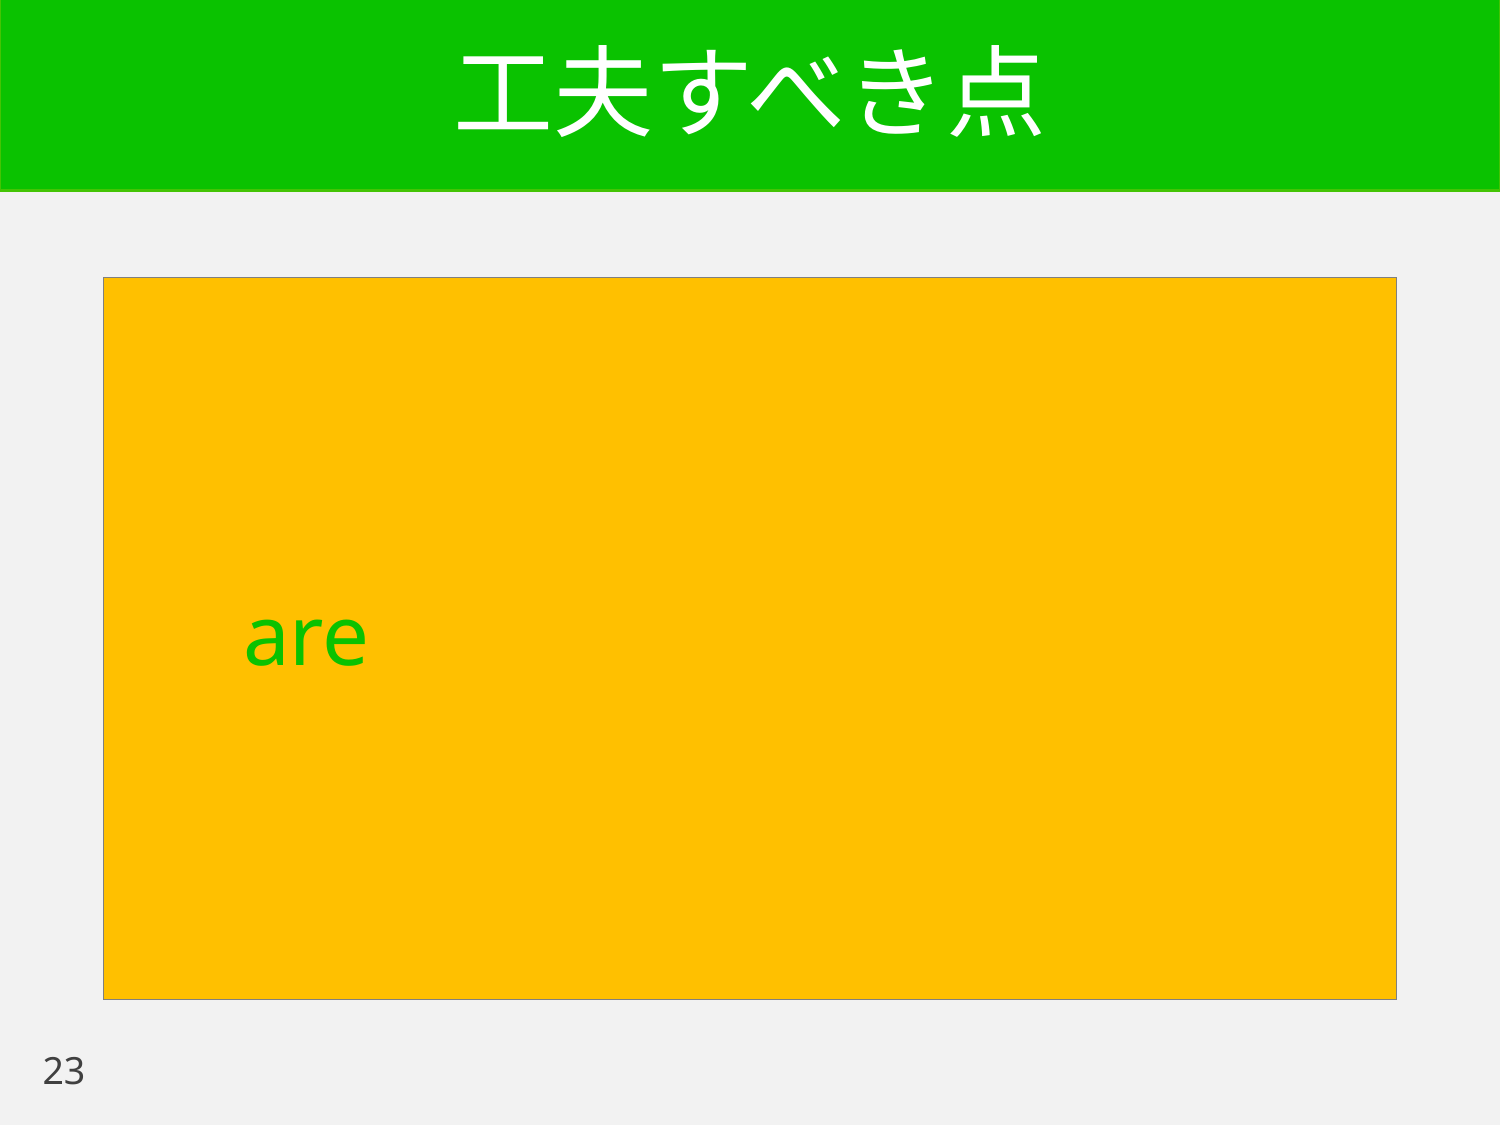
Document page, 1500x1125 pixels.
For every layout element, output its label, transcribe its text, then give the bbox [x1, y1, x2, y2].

title 工夫すべき点 [0, 53, 1500, 140]
slide_number 23 [27, 1042, 146, 1102]
list are [103, 277, 1397, 1000]
